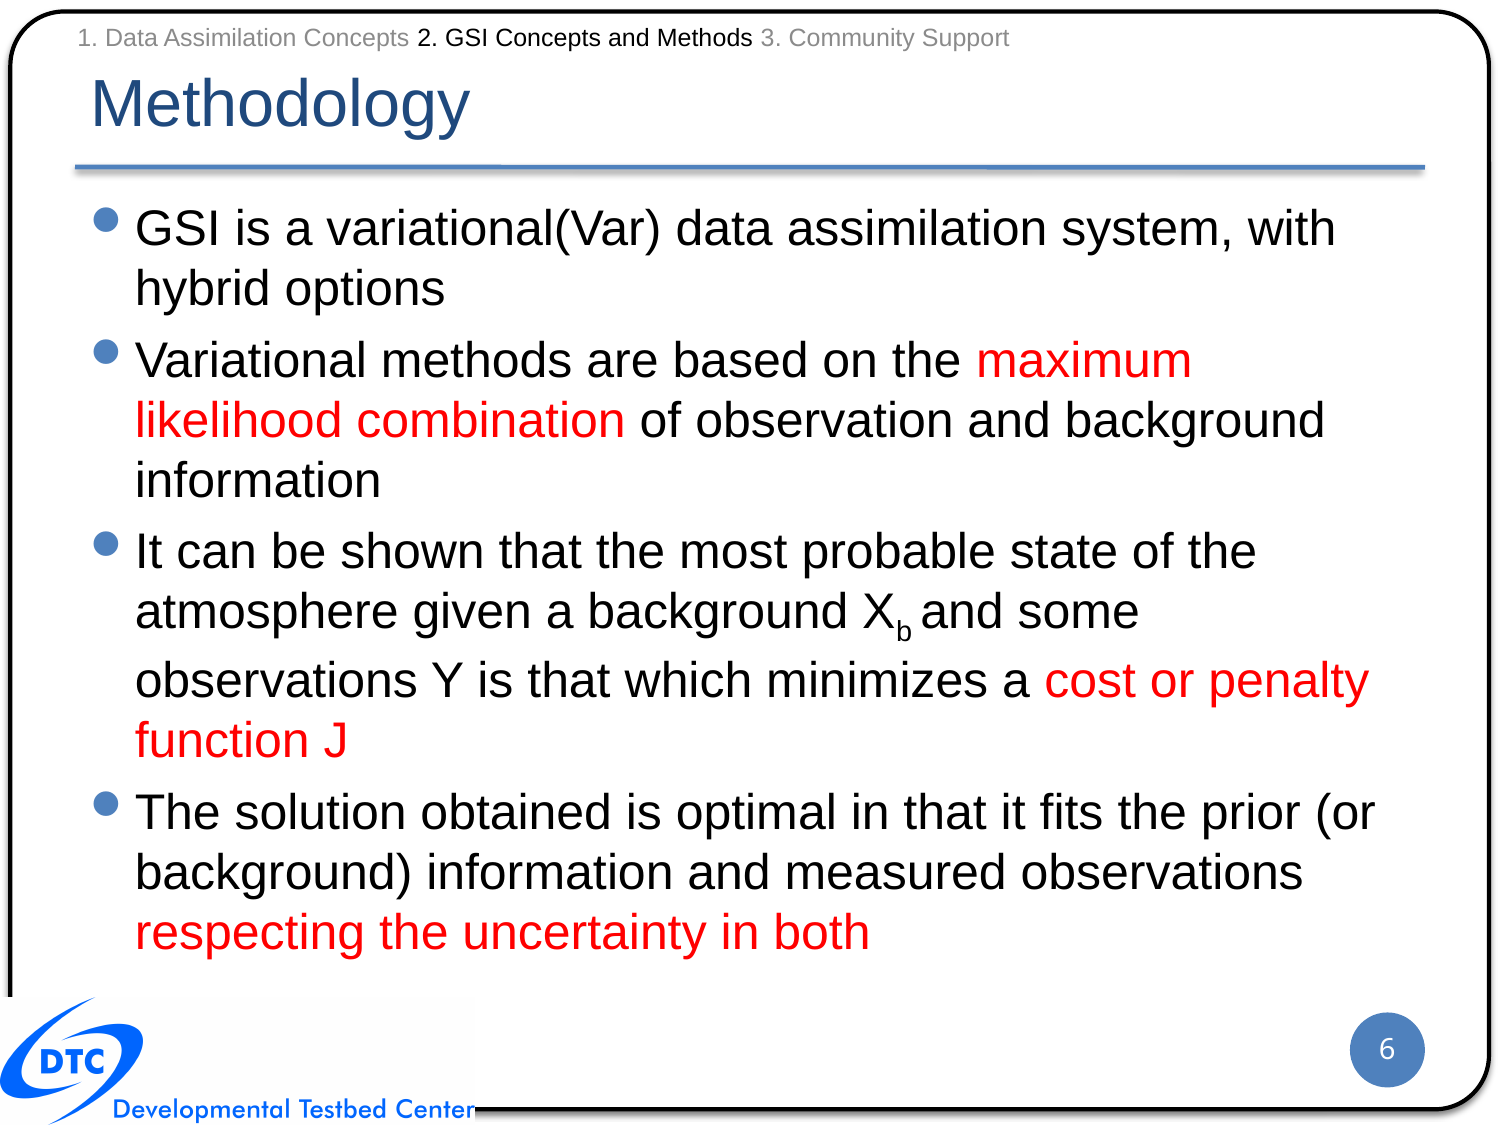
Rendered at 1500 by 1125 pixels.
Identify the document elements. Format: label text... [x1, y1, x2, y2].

picture [0, 997, 475, 1125]
text_box 1. Data Assimilation Concepts 2. GSI Concepts and Methods 3. Community Support [0, 6, 1113, 67]
title Methodology [74, 24, 1426, 156]
list GSI is a variational(Var) data assimilation system, with hybrid options Variational methods are based on the maximum likelihood combination of observation and background information It can be shown that the most probable state of the atmosphere given a background Xb and some observations Y is that which minimizes a cost or penalty function J The solution obtained is optimal in that it fits the prior (or background) information and measured observations respecting the uncertainty in both [74, 187, 1426, 988]
slide_number 6 [1349, 1012, 1425, 1088]
